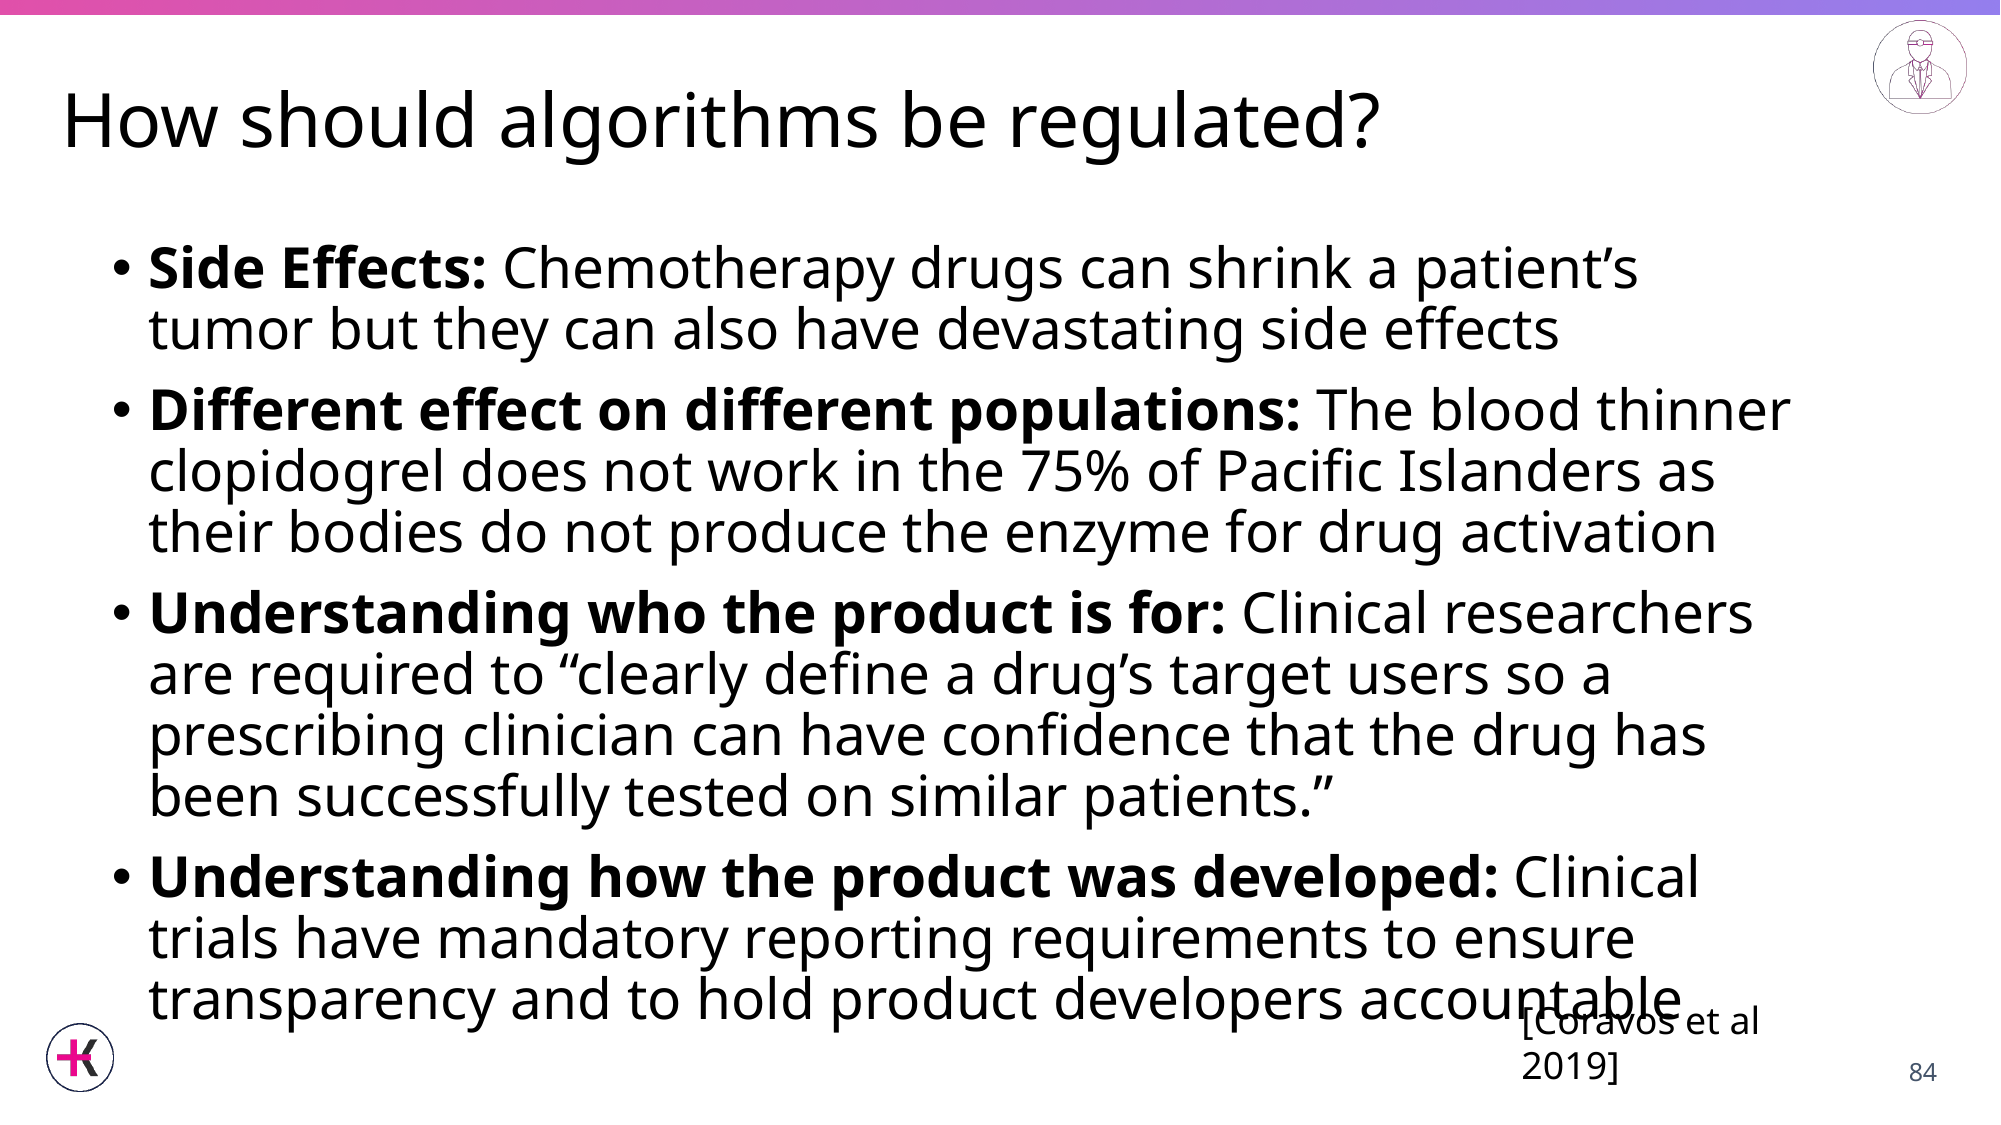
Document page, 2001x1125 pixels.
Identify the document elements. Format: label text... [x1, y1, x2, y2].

title How should algorithms be regulated? [46, 15, 1772, 233]
picture [46, 1023, 114, 1092]
text_box [Coravos et al 2019] [1506, 989, 1874, 1095]
picture [1873, 20, 1967, 114]
text_box Side Effects: Chemotherapy drugs can shrink a patient’s tumor but they can also have devastating side effects Different effect on different populations: The blood thinner clopidogrel does not work in the 75% of Pacific Islanders as their bodies do not produce the enzyme for drug activation Understanding who the product is for: Clinical researchers are required to “clearly define a drug’s target users so a prescribing clinician can have confidence that the drug has been successfully tested on similar patients.” Understanding how the product was developed: Clinical trials have mandatory reporting requirements to ensure transparency and to hold product developers accountable [97, 232, 1823, 1051]
picture [0, 0, 2000, 15]
